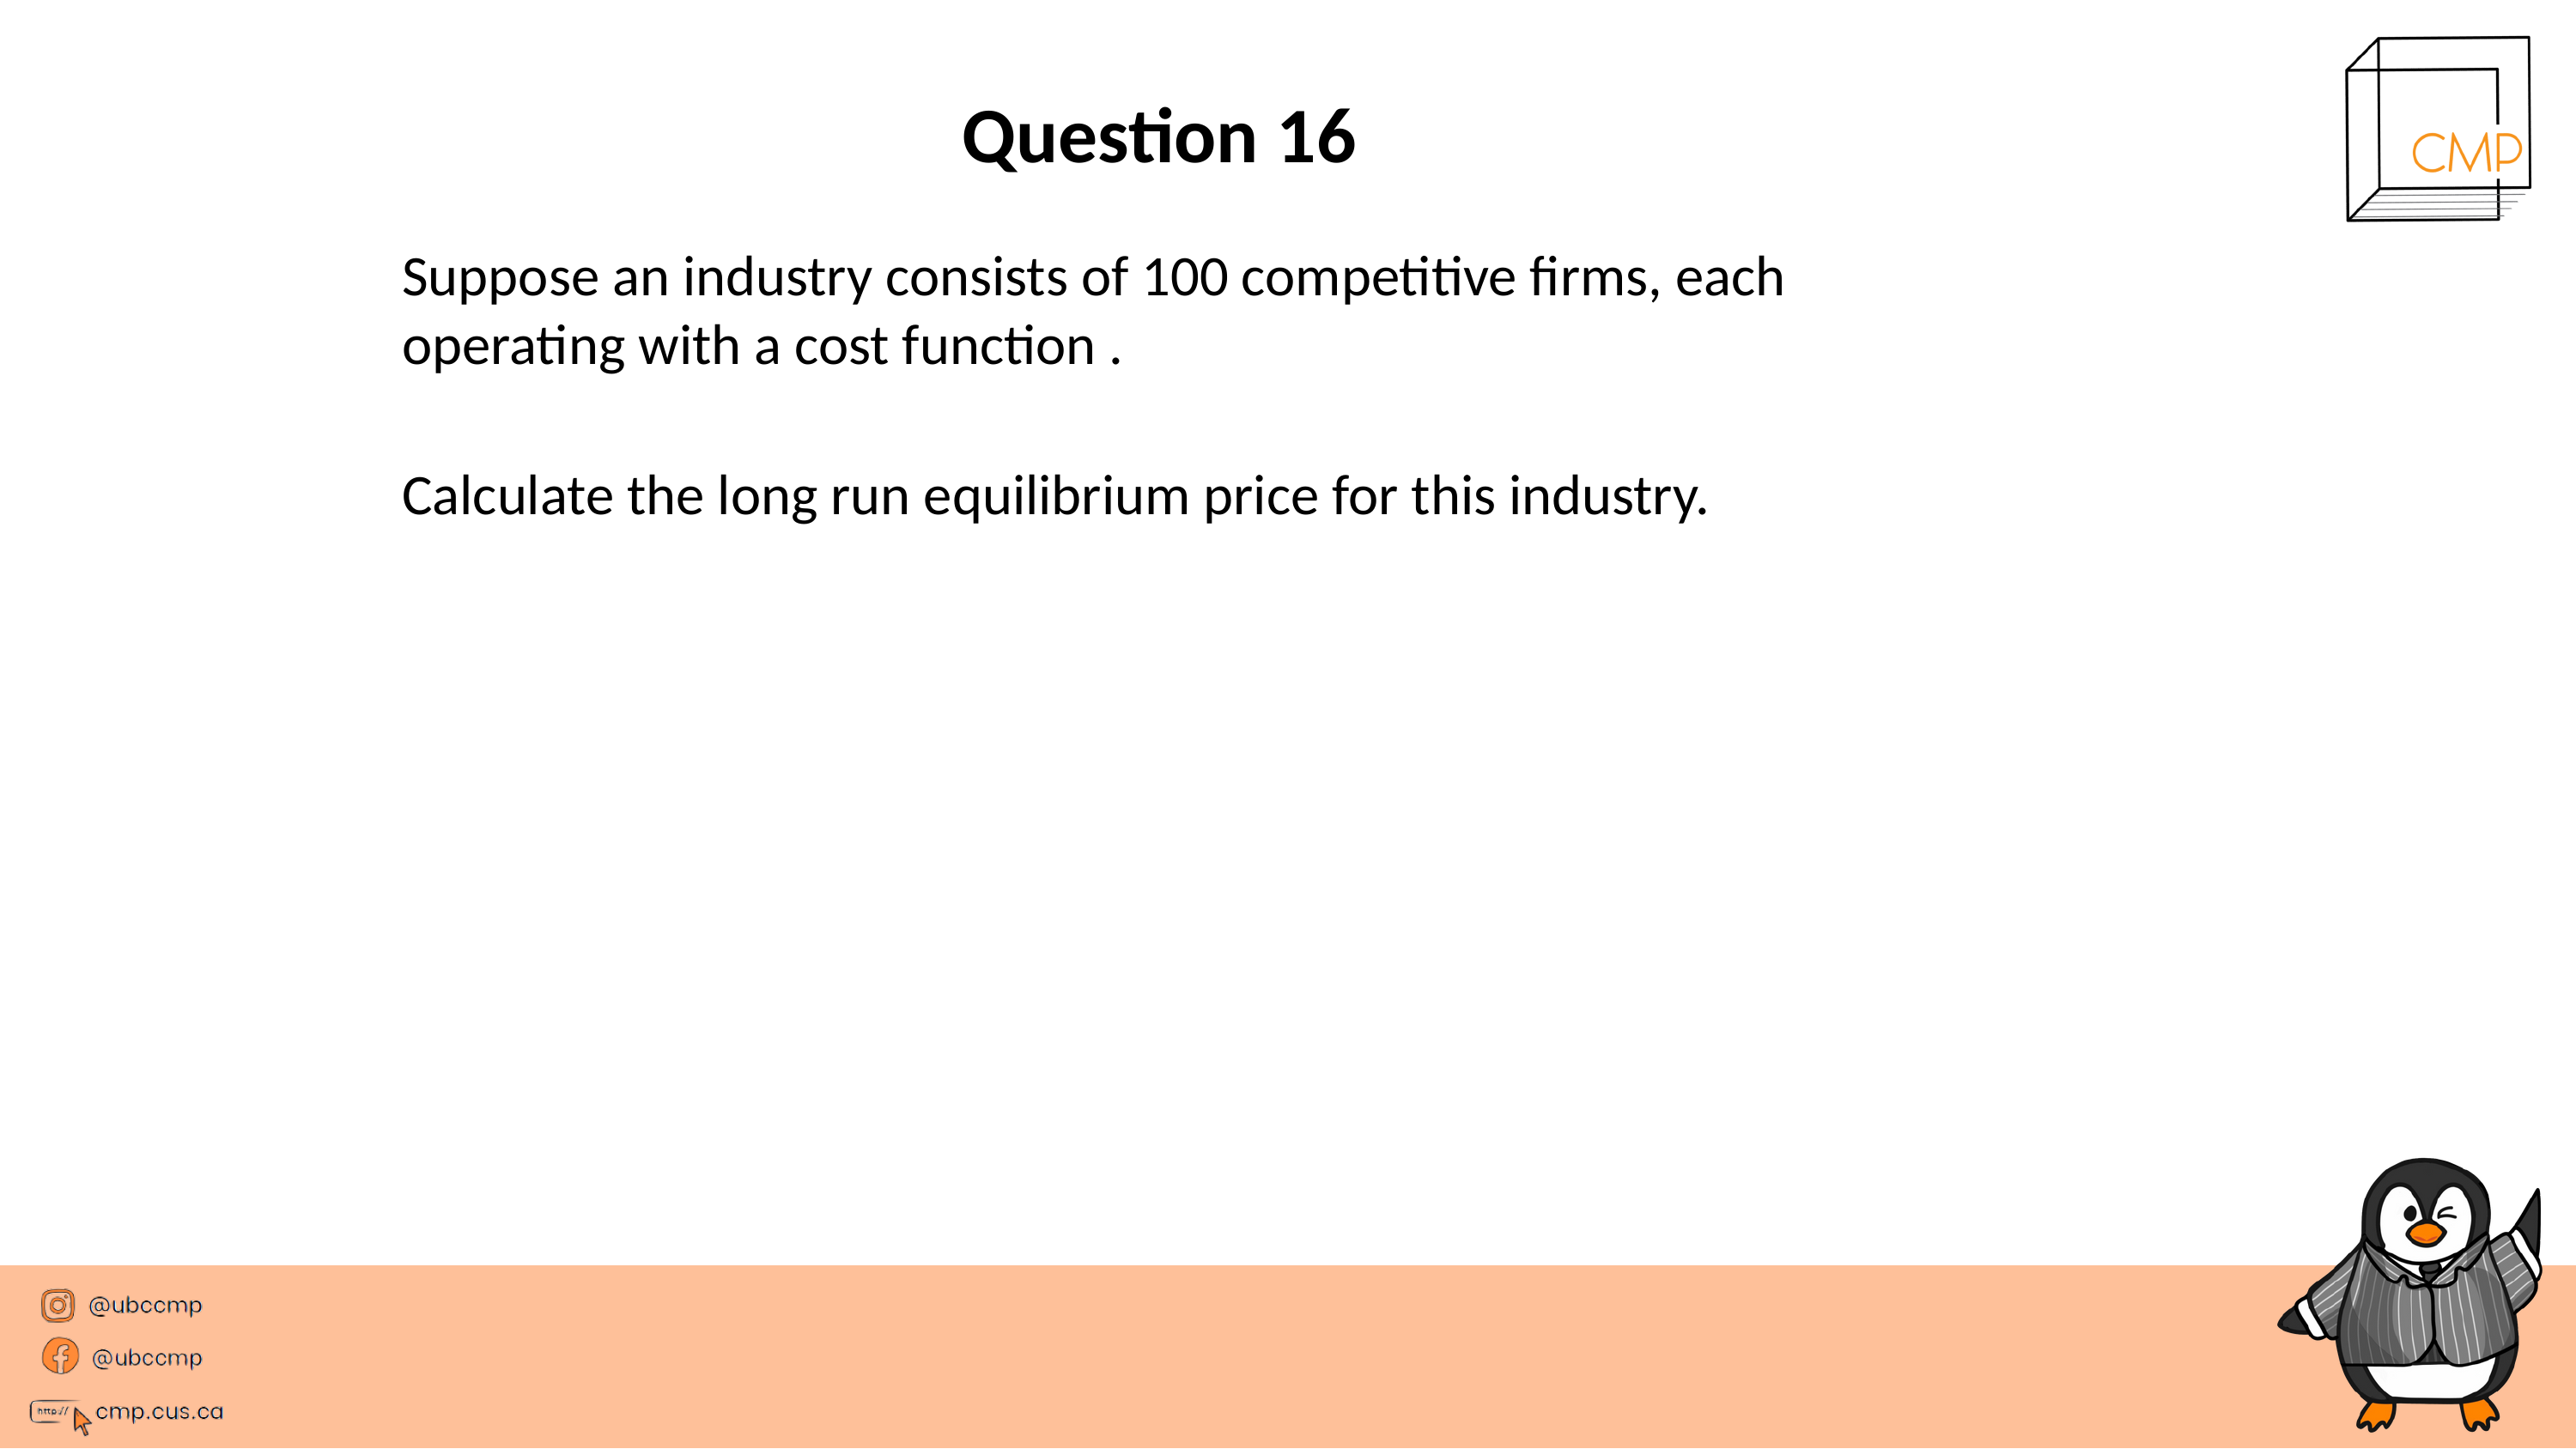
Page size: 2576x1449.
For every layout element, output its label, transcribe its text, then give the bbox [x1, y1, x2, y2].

picture [2232, 1003, 2576, 1449]
text_box Question 16 [570, 50, 1730, 212]
picture [15, 1276, 258, 1442]
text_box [0, 1245, 2227, 1449]
picture [2233, 0, 2576, 337]
